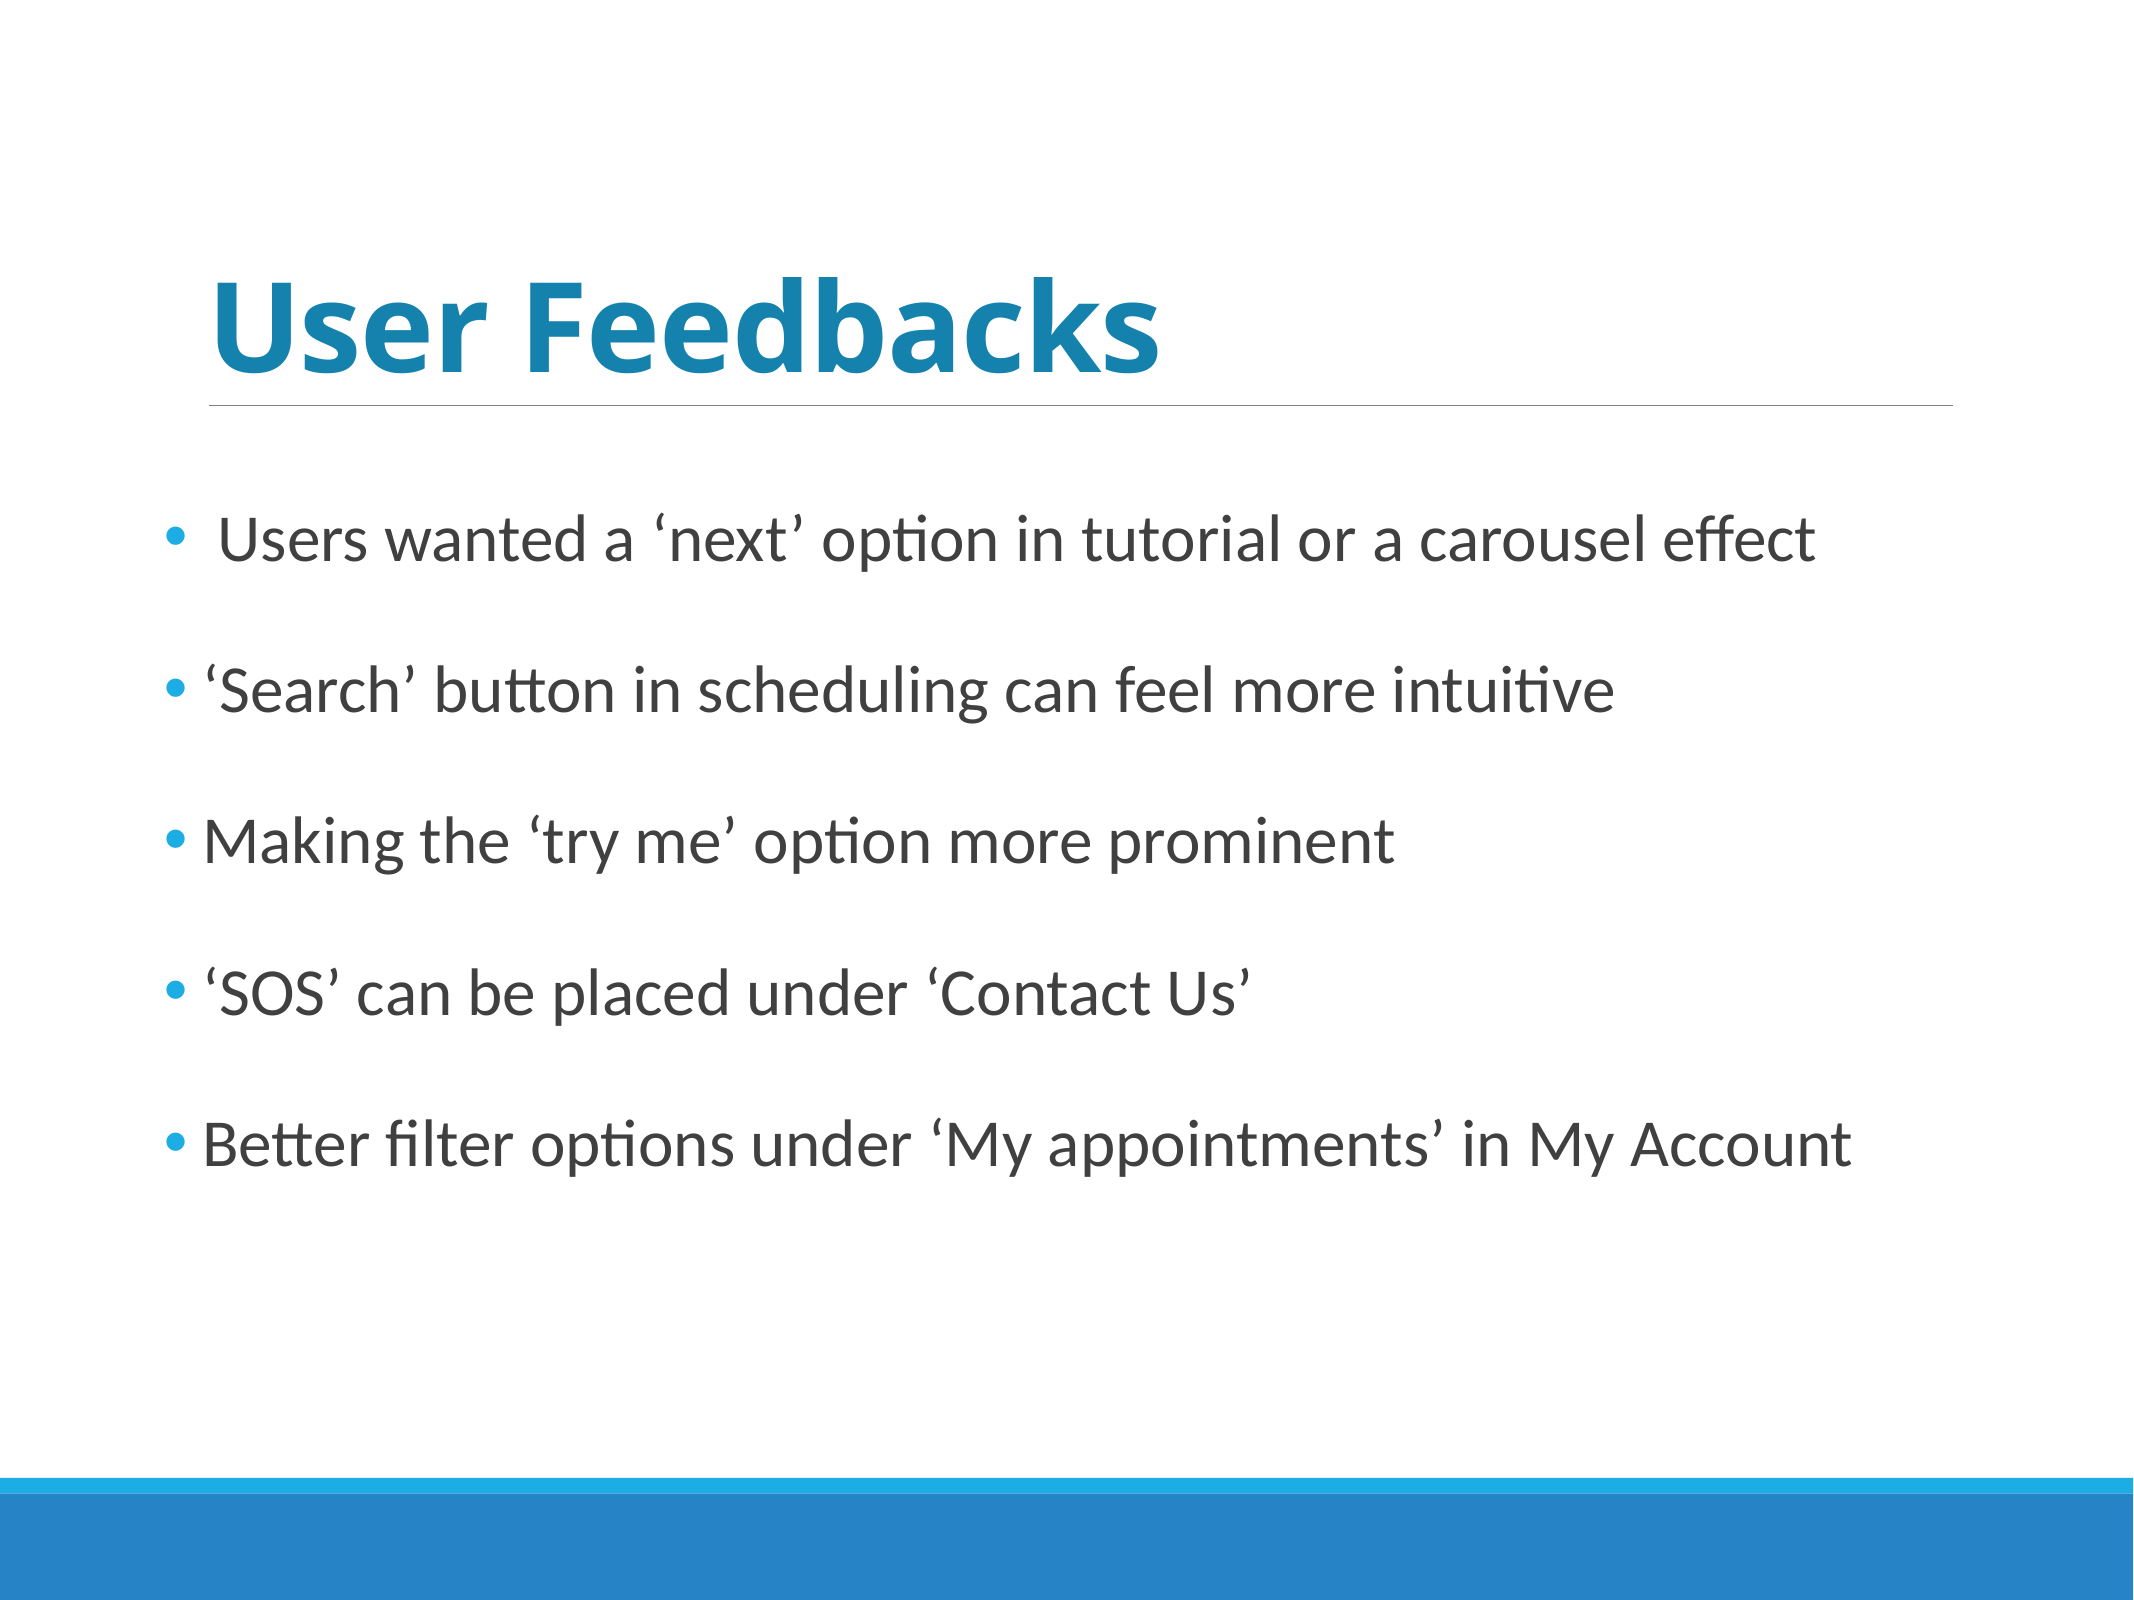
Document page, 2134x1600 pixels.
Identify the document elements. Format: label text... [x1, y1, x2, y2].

title User Feedbacks [191, 66, 1952, 406]
text_box Users wanted a ‘next’ option in tutorial or a carousel effect ‘Search’ button in scheduling can feel more intuitive Making the ‘try me’ option more prominent ‘SOS’ can be placed under ‘Contact Us’ Better filter options under ‘My appointments’ in My Account [148, 495, 1995, 1435]
